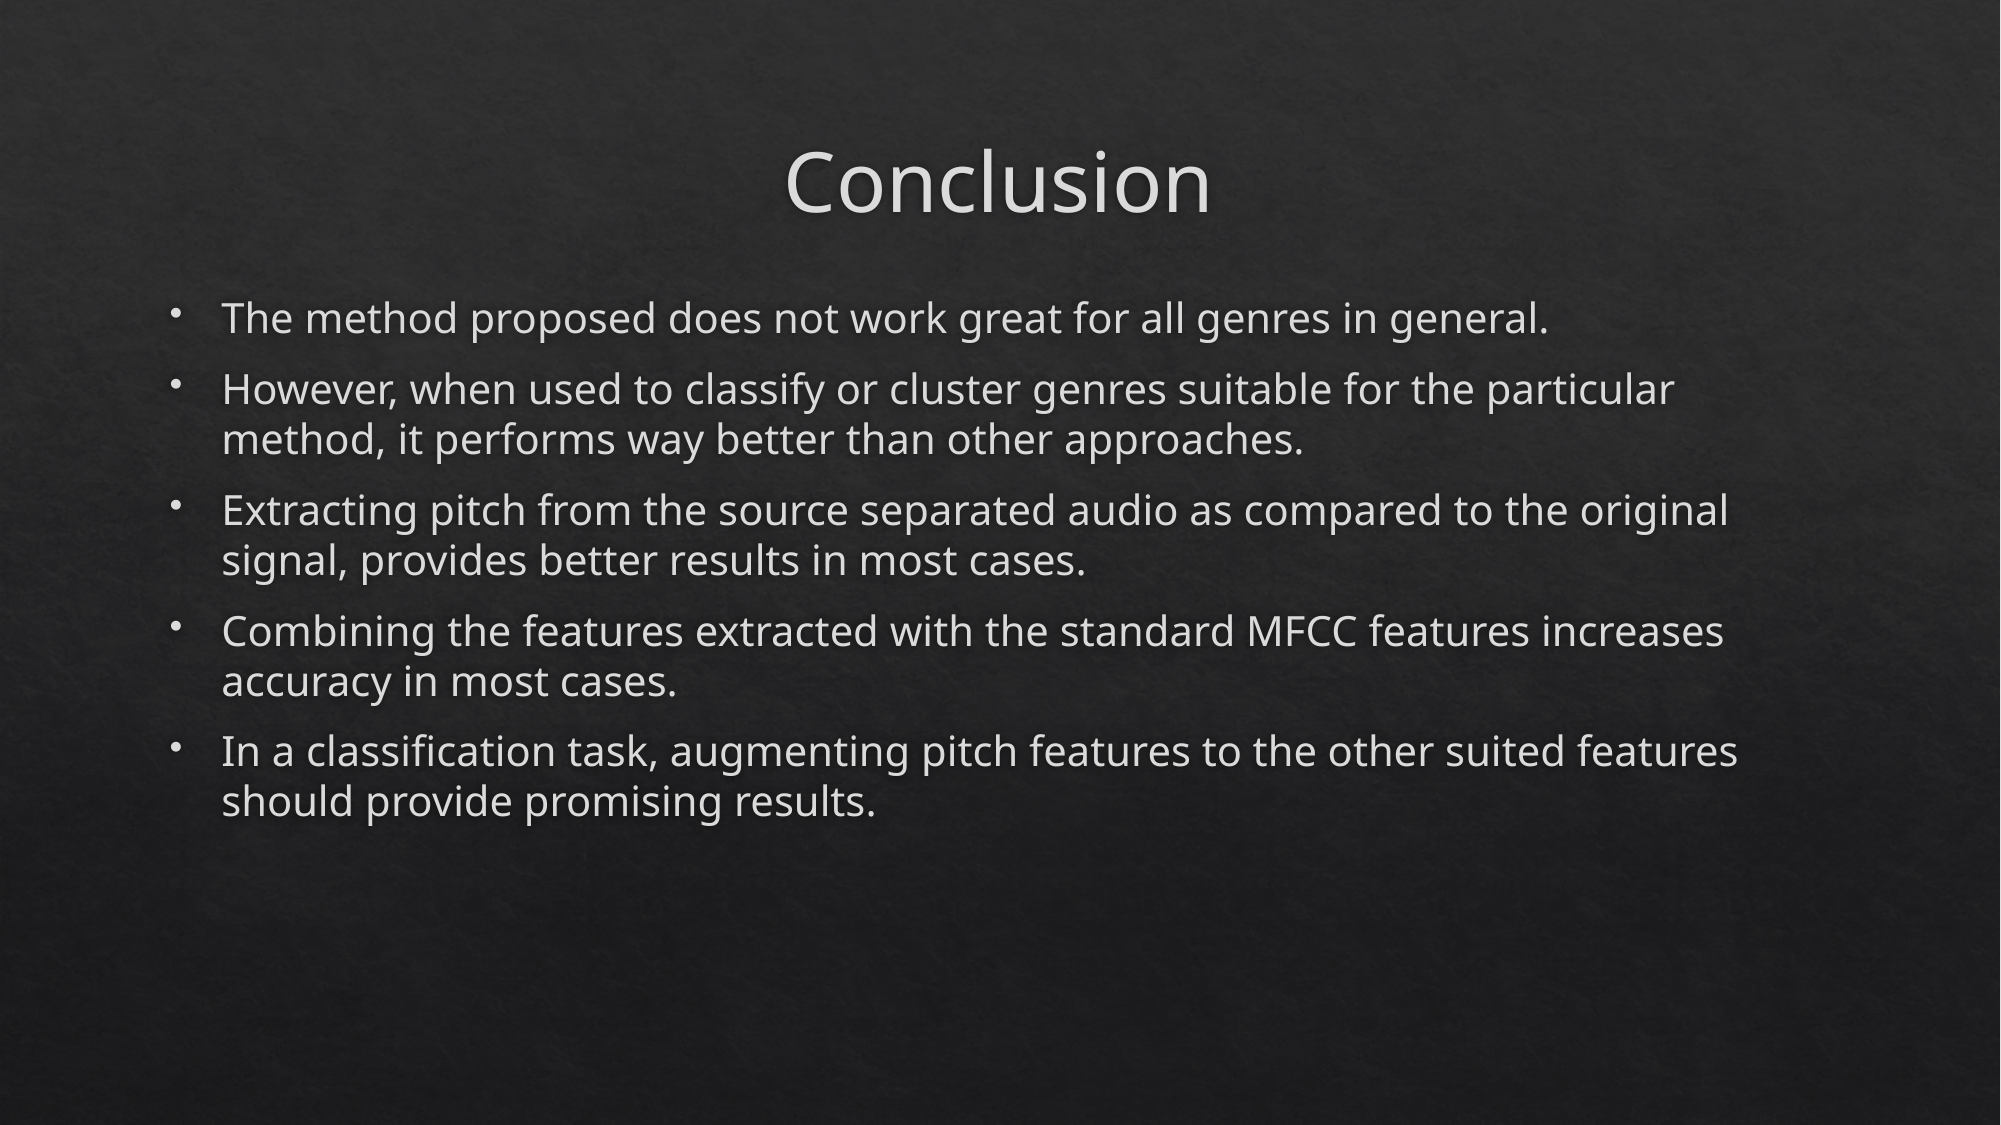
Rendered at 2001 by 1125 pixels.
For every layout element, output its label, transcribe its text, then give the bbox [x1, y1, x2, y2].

title Conclusion [149, 99, 1849, 260]
list The method proposed does not work great for all genres in general. However, when used to classify or cluster genres suitable for the particular method, it performs way better than other approaches. Extracting pitch from the source separated audio as compared to the original signal, provides better results in most cases. Combining the features extracted with the standard MFCC features increases accuracy in most cases. In a classification task, augmenting pitch features to the other suited features should provide promising results. [149, 284, 1849, 950]
